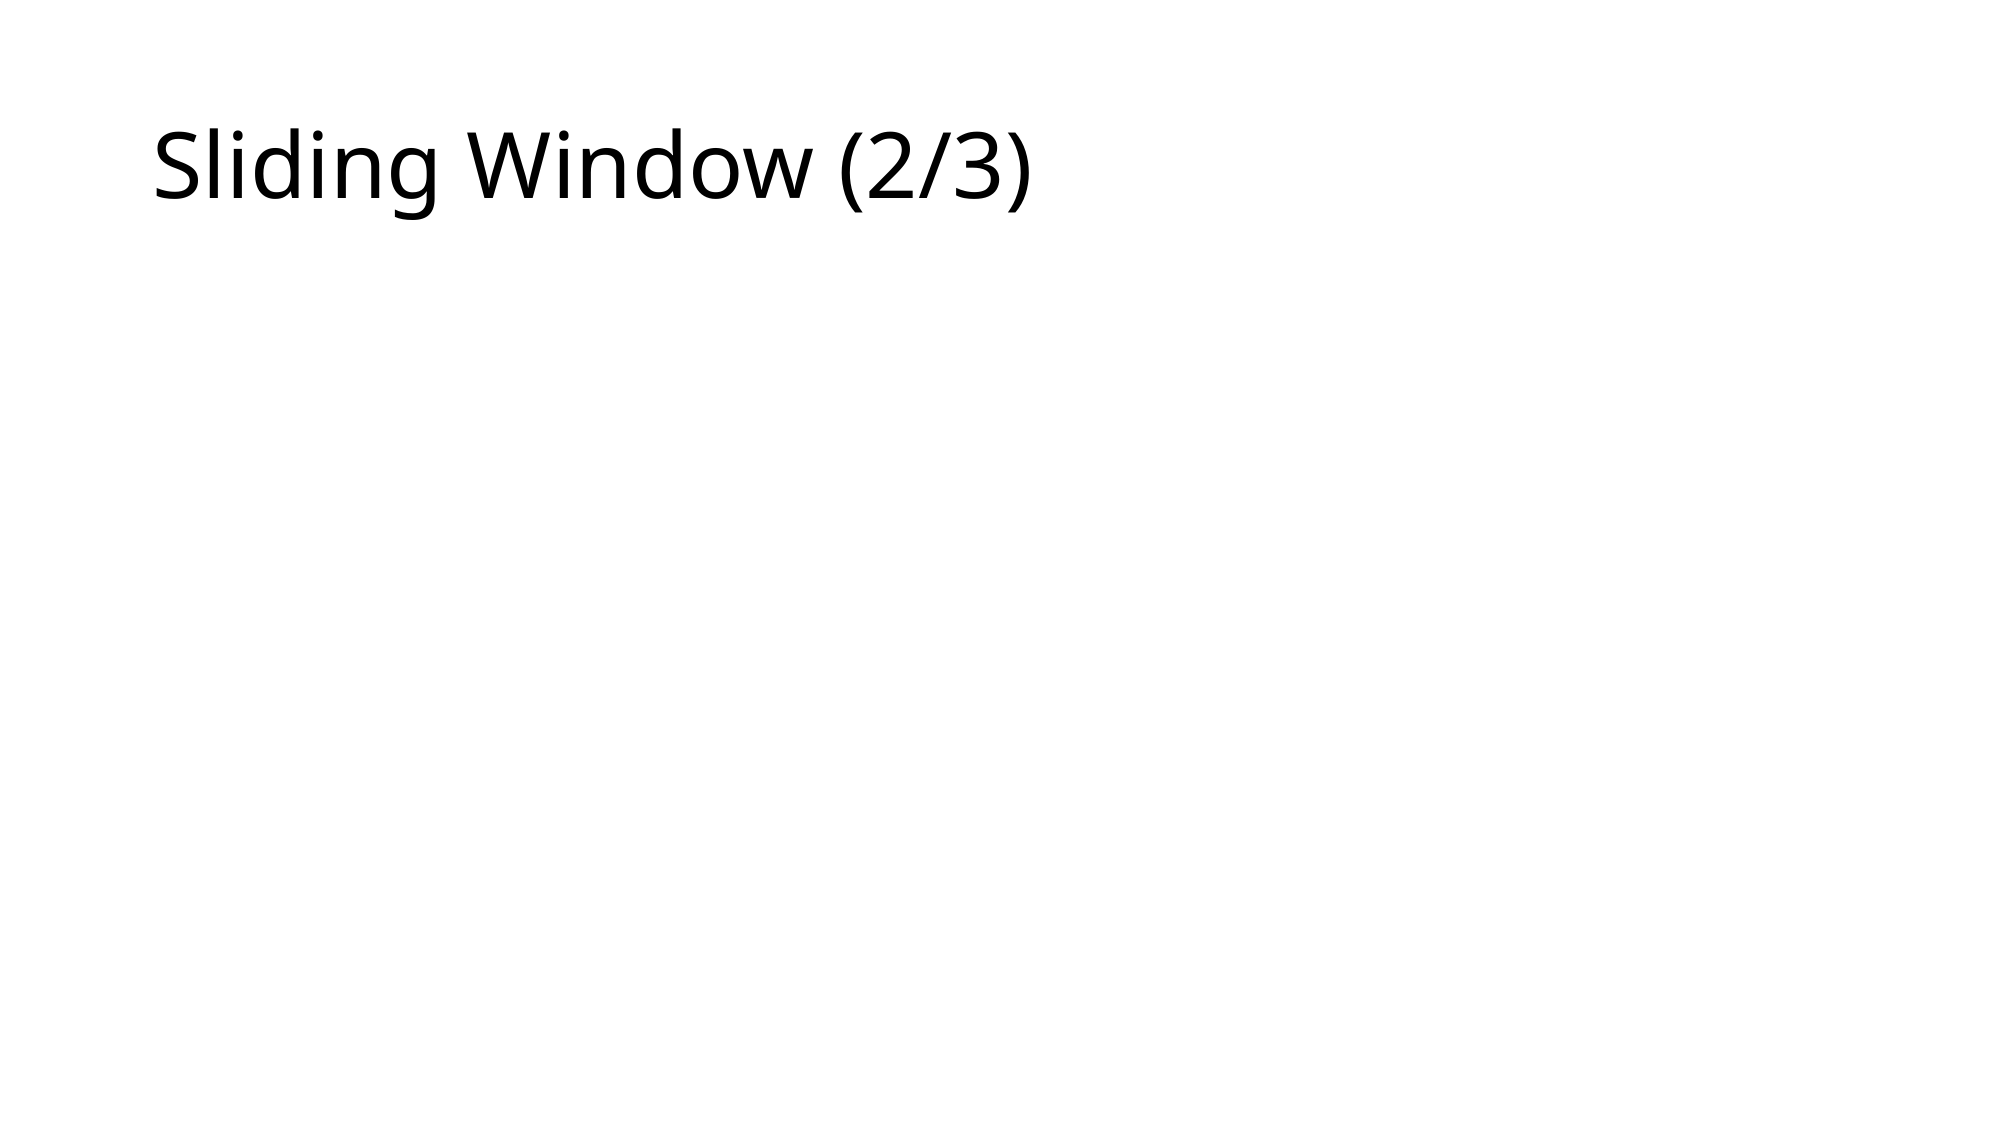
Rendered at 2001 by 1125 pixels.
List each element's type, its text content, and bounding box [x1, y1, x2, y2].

title Sliding Window (2/3) [137, 59, 1863, 278]
